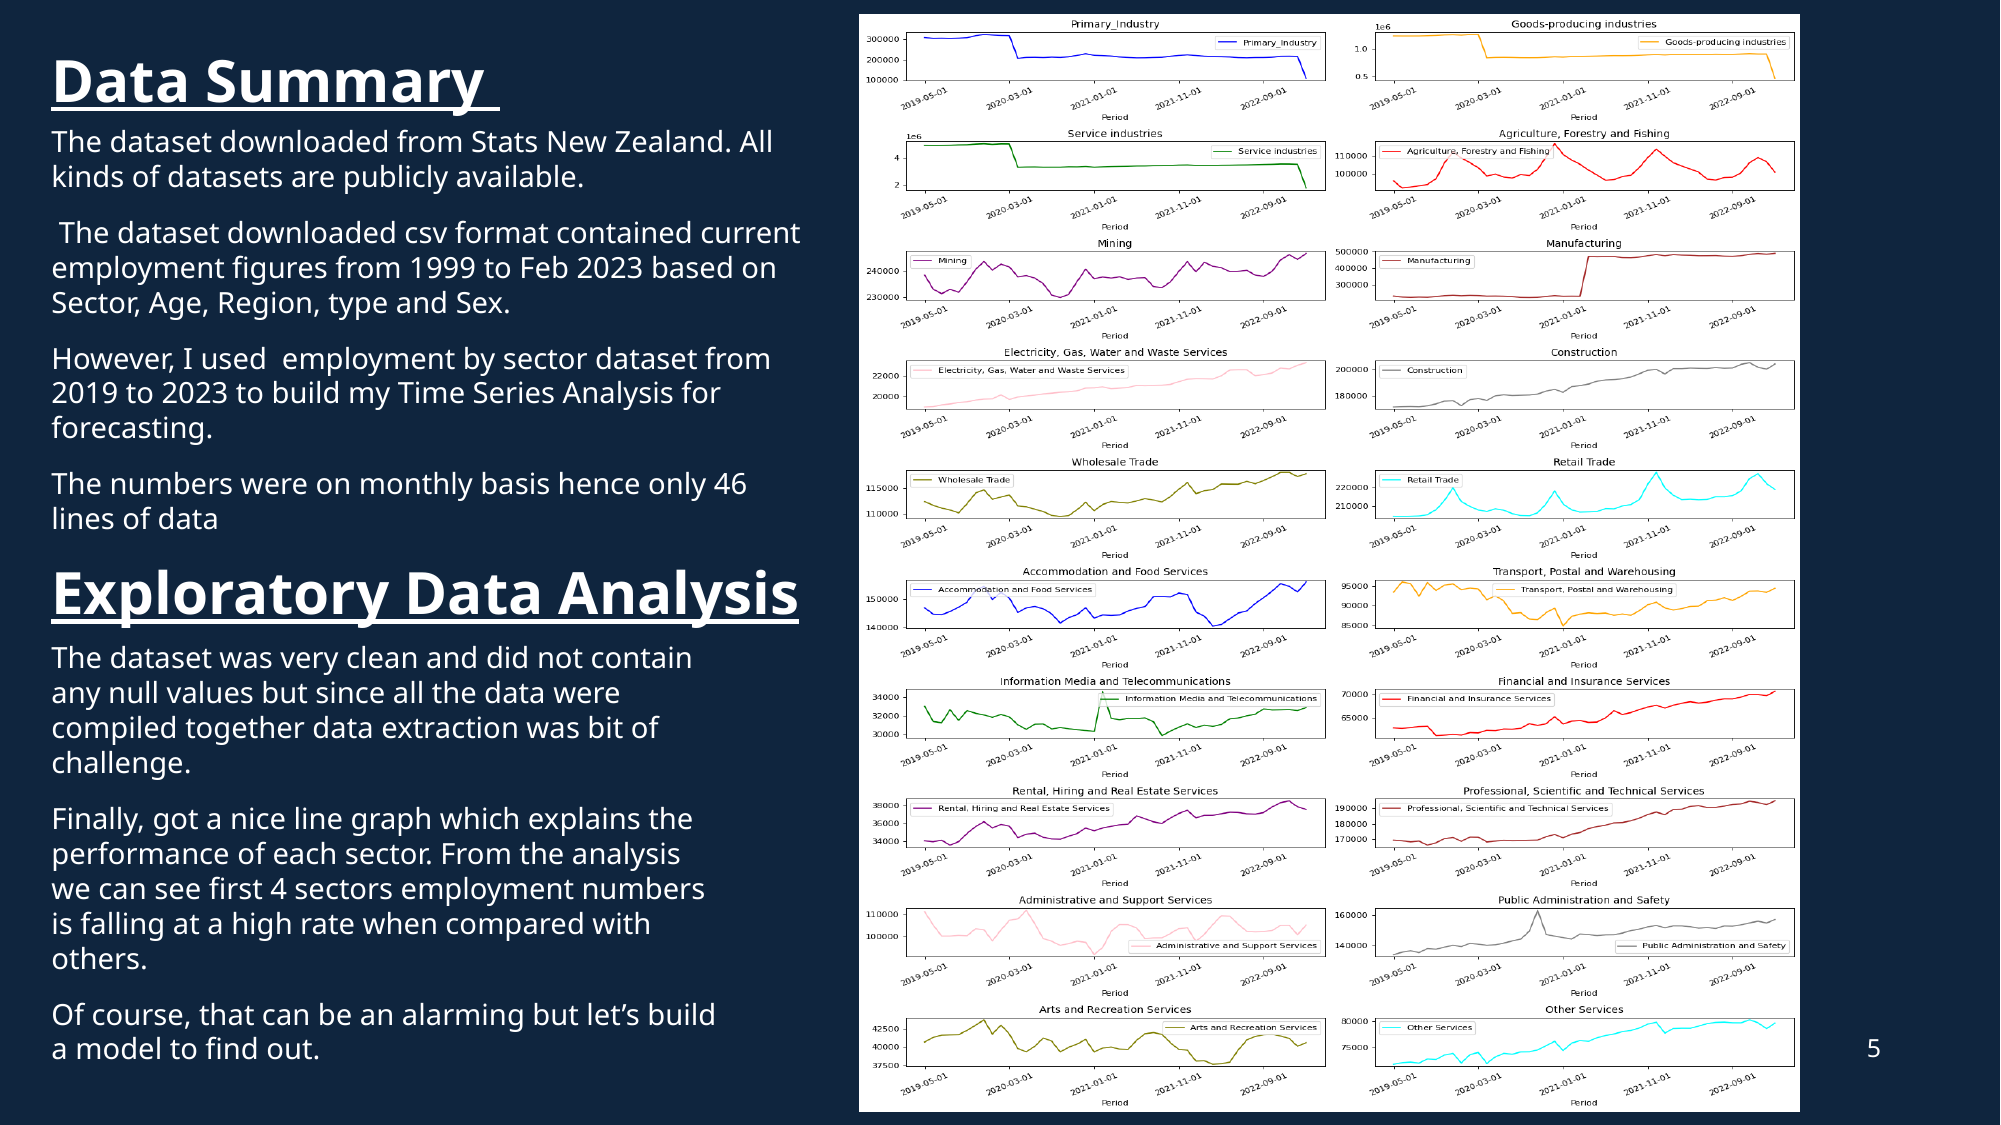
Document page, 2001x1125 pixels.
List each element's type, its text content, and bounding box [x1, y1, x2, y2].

text_box The dataset was very clean and did not contain any null values but since all the data were compiled together data extraction was bit of challenge. Finally, got a nice line graph which explains the performance of each sector. From the analysis we can see first 4 sectors employment numbers is falling at a high rate when compared with others. Of course, that can be an alarming but let’s build a model to find out. [36, 573, 735, 1092]
picture [859, 14, 1800, 1112]
text_box 5 [1836, 1019, 1912, 1080]
list The dataset downloaded from Stats New Zealand. All kinds of datasets are publicly available. The dataset downloaded csv format contained current employment figures from 1999 to Feb 2023 based on Sector, Age, Region, type and Sex. However, I used employment by sector dataset from 2019 to 2023 to build my Time Series Analysis for forecasting. The numbers were on monthly basis hence only 46 lines of data [36, 57, 823, 487]
title Data Summary [36, 0, 876, 193]
text_box Exploratory Data Analysis [36, 487, 859, 705]
